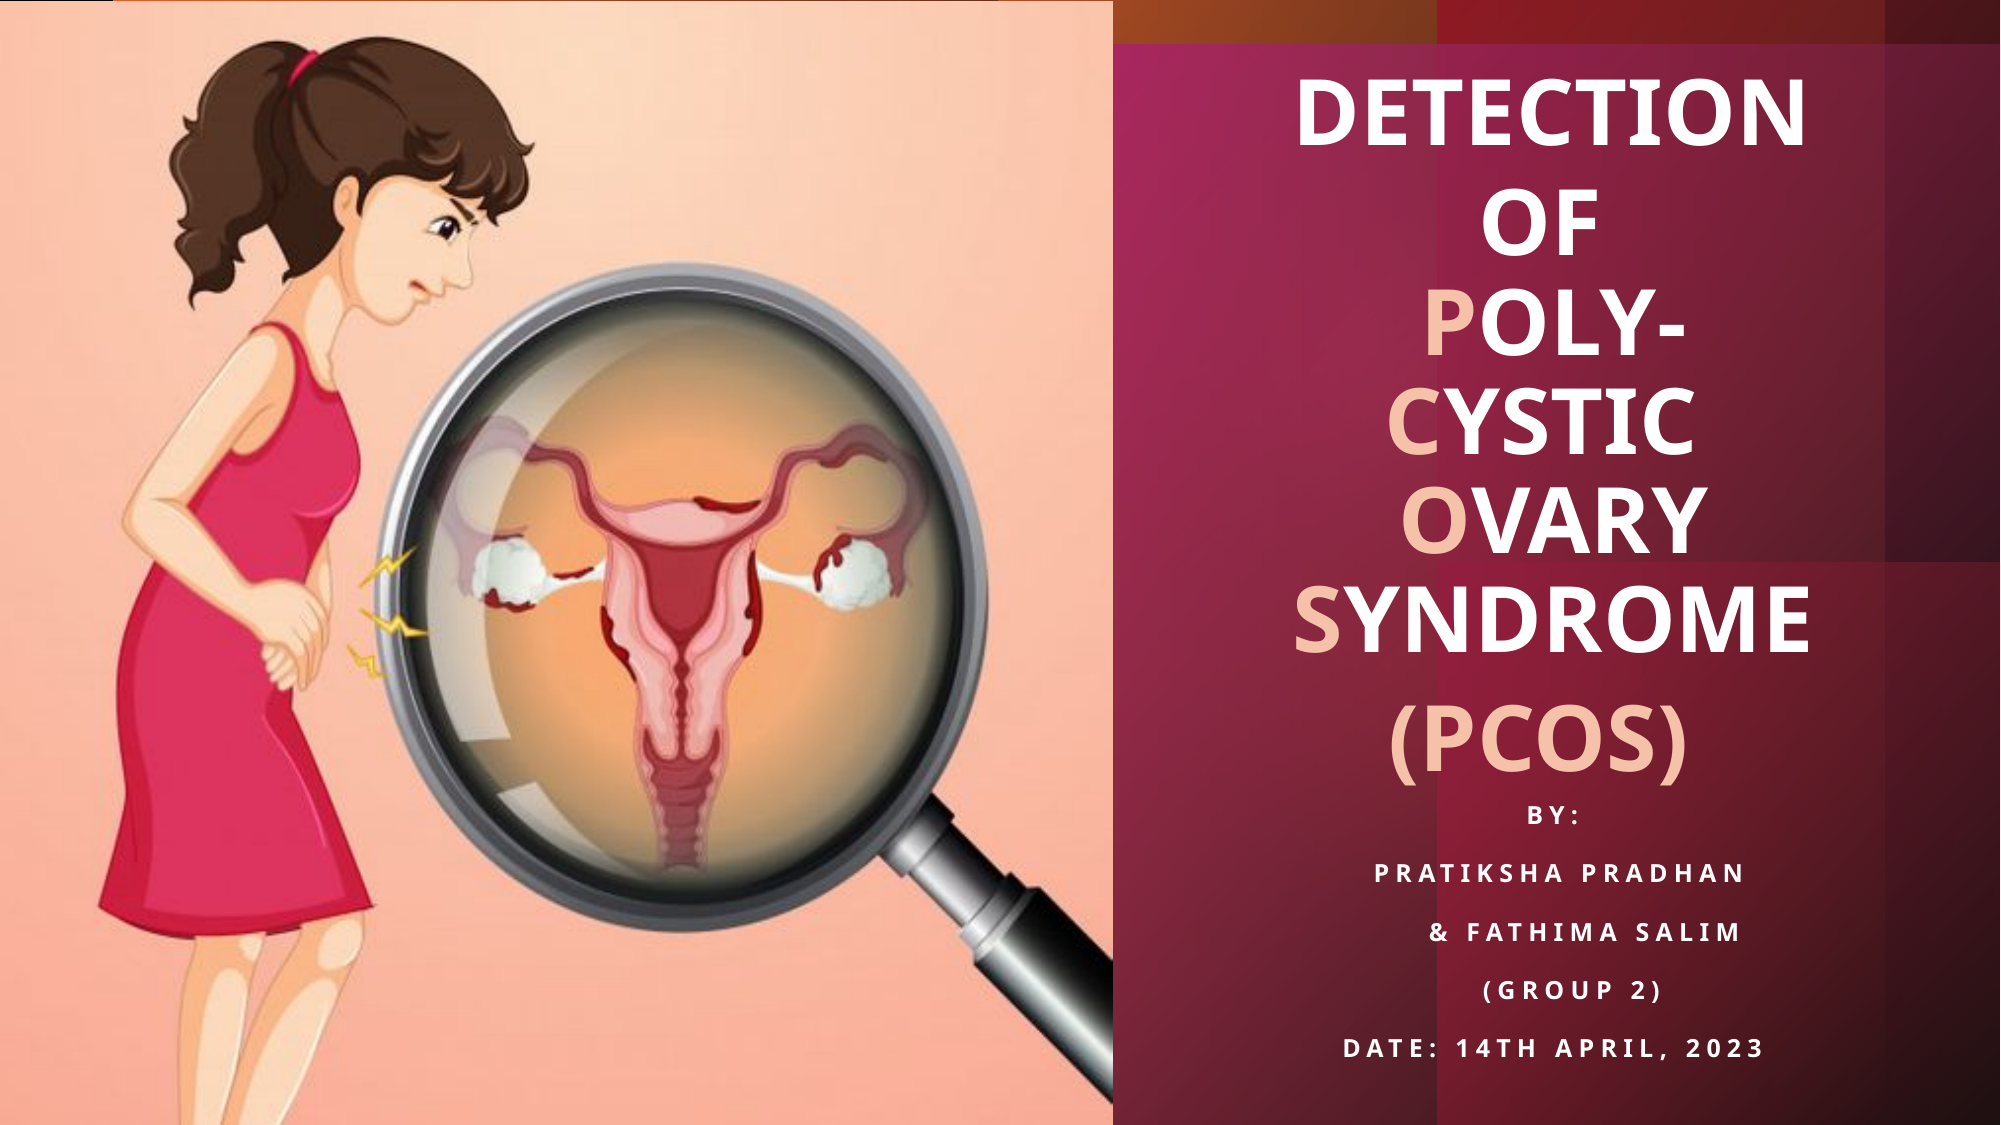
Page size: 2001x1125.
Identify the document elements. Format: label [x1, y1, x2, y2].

picture [0, 0, 1125, 1125]
text_box [1125, 0, 2000, 1125]
